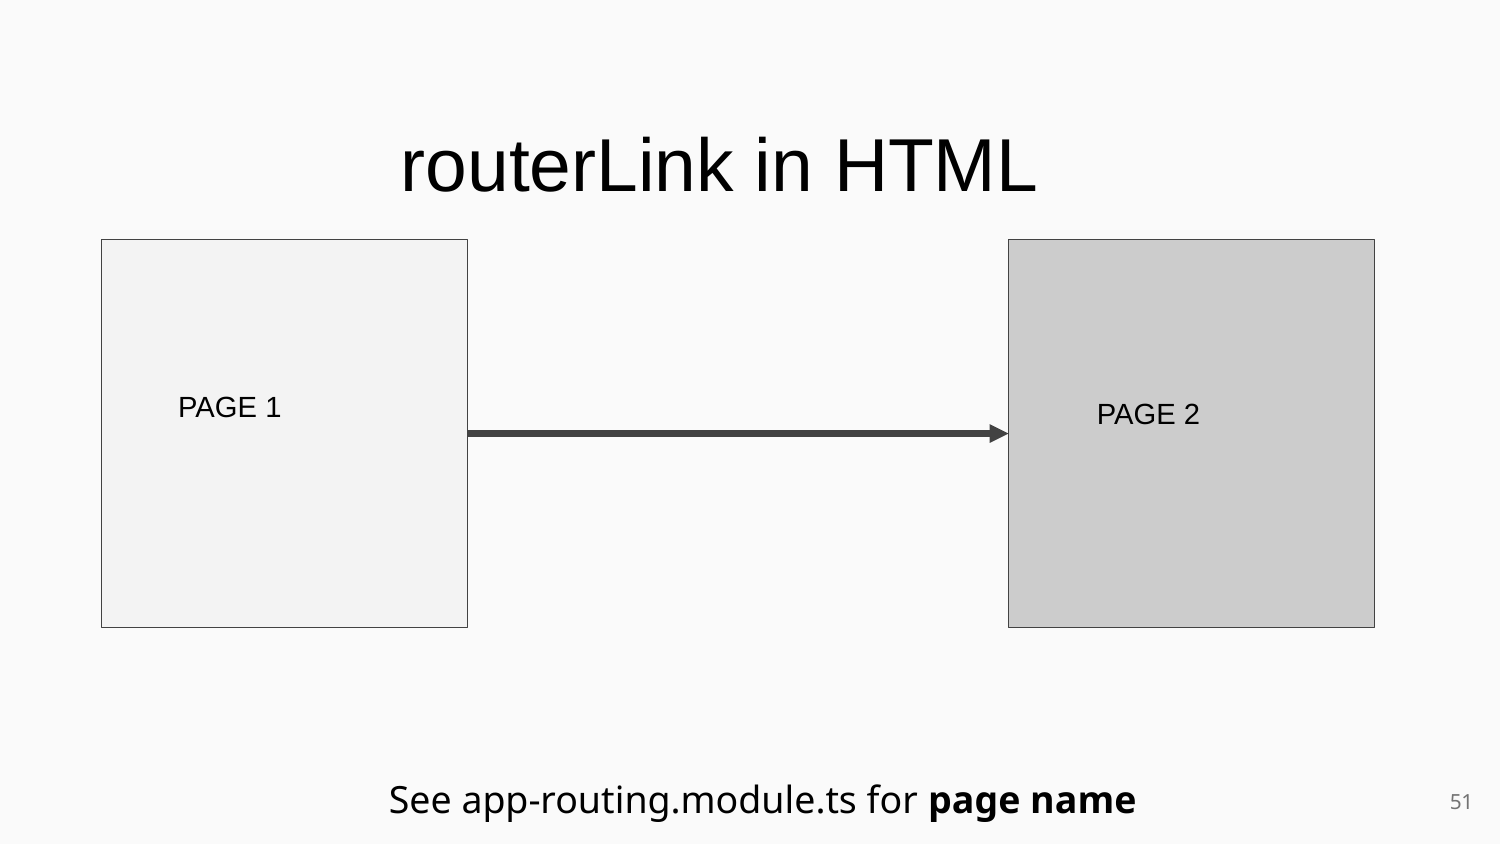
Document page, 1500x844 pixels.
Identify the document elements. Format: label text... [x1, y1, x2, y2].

text_box See app-routing.module.ts for page name [373, 760, 1249, 844]
text_box [101, 239, 468, 628]
text_box PAGE 2 [1081, 380, 1323, 487]
text_box PAGE 1 [163, 373, 405, 480]
text_box routerLink in HTML [260, 101, 1179, 240]
slide_number 51 [1398, 770, 1489, 835]
text_box [1008, 239, 1375, 628]
